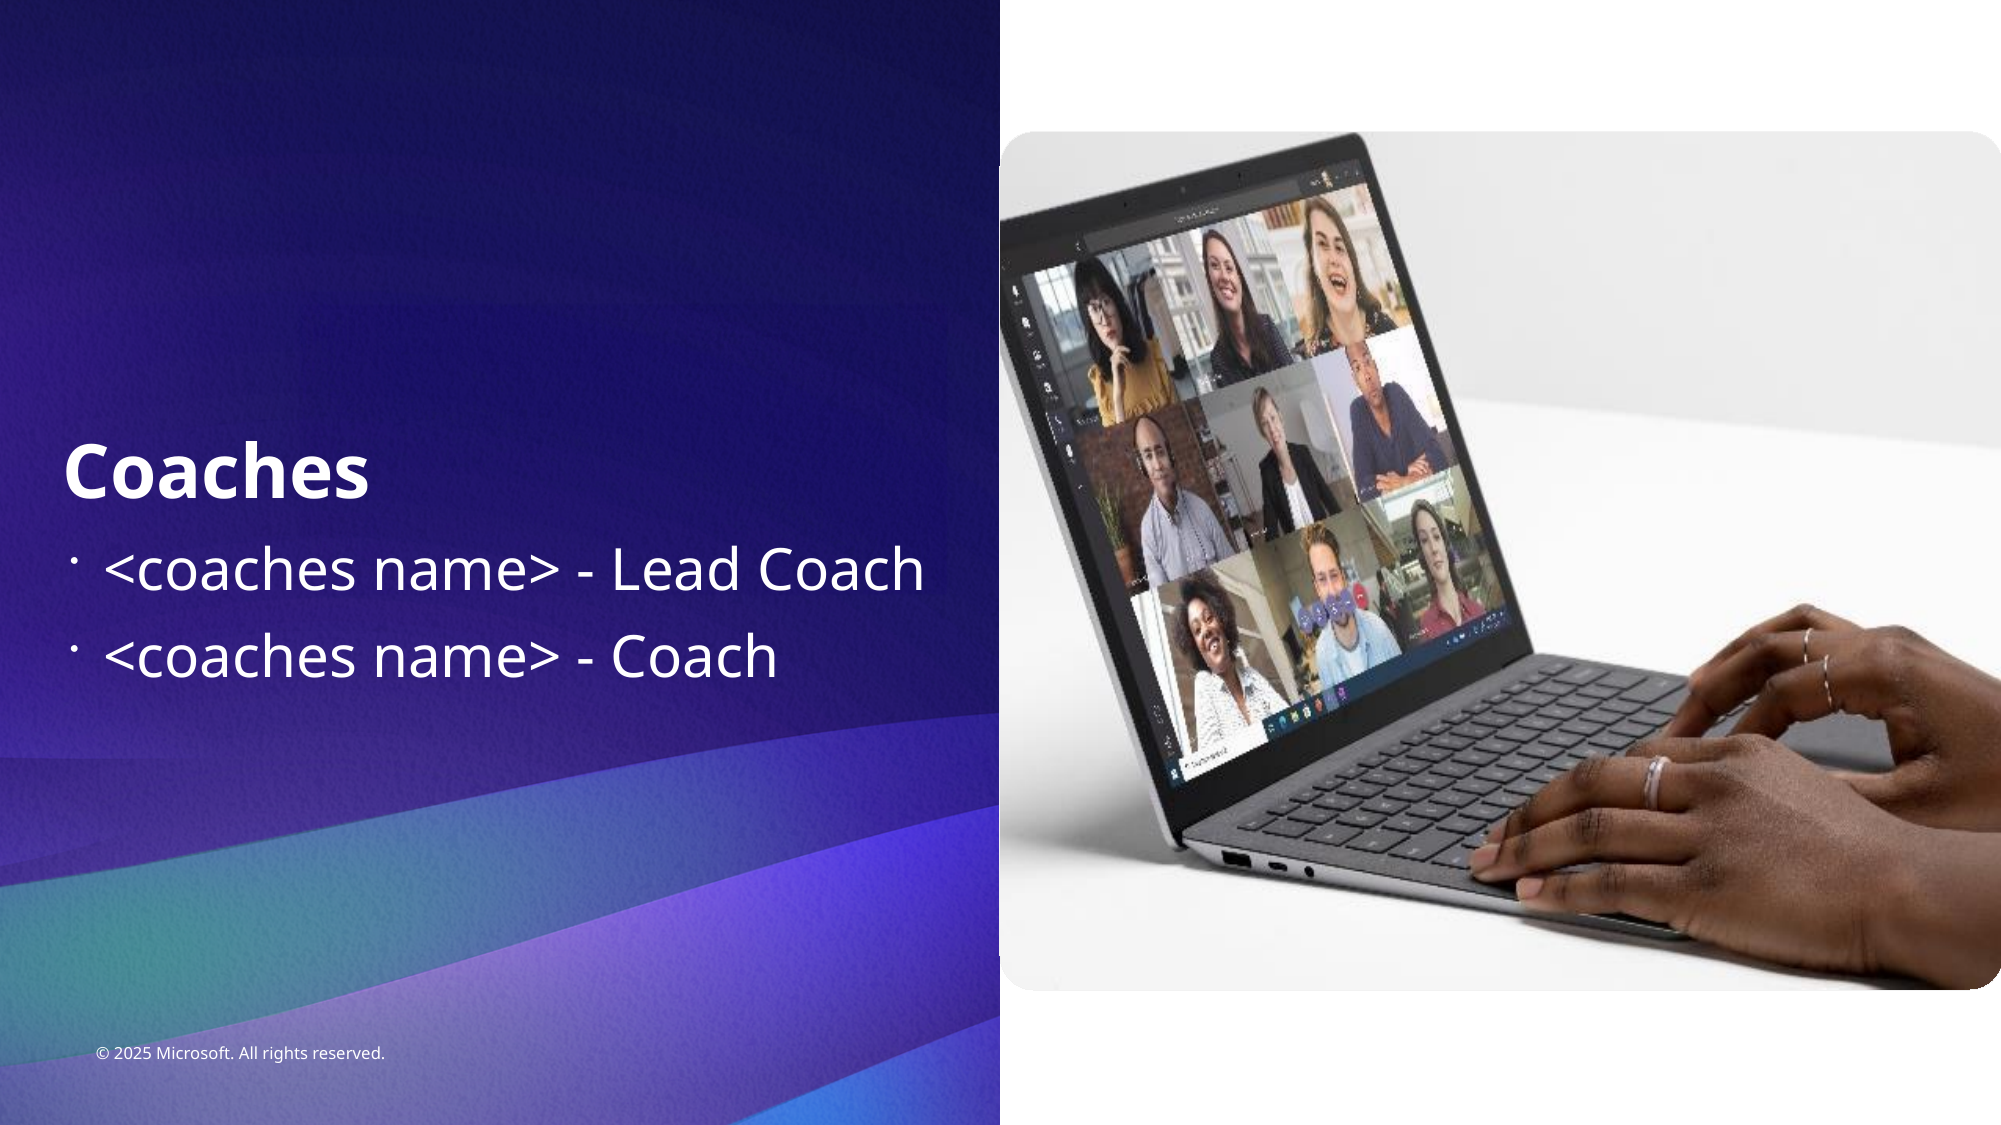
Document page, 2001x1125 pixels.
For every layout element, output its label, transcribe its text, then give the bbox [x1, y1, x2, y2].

picture [0, 0, 2001, 1125]
title Coaches [62, 423, 805, 515]
text_box <coaches name> - Lead Coach <coaches name> - Coach [65, 532, 961, 690]
text_box © 2025 Microsoft. All rights reserved. [95, 1042, 771, 1103]
